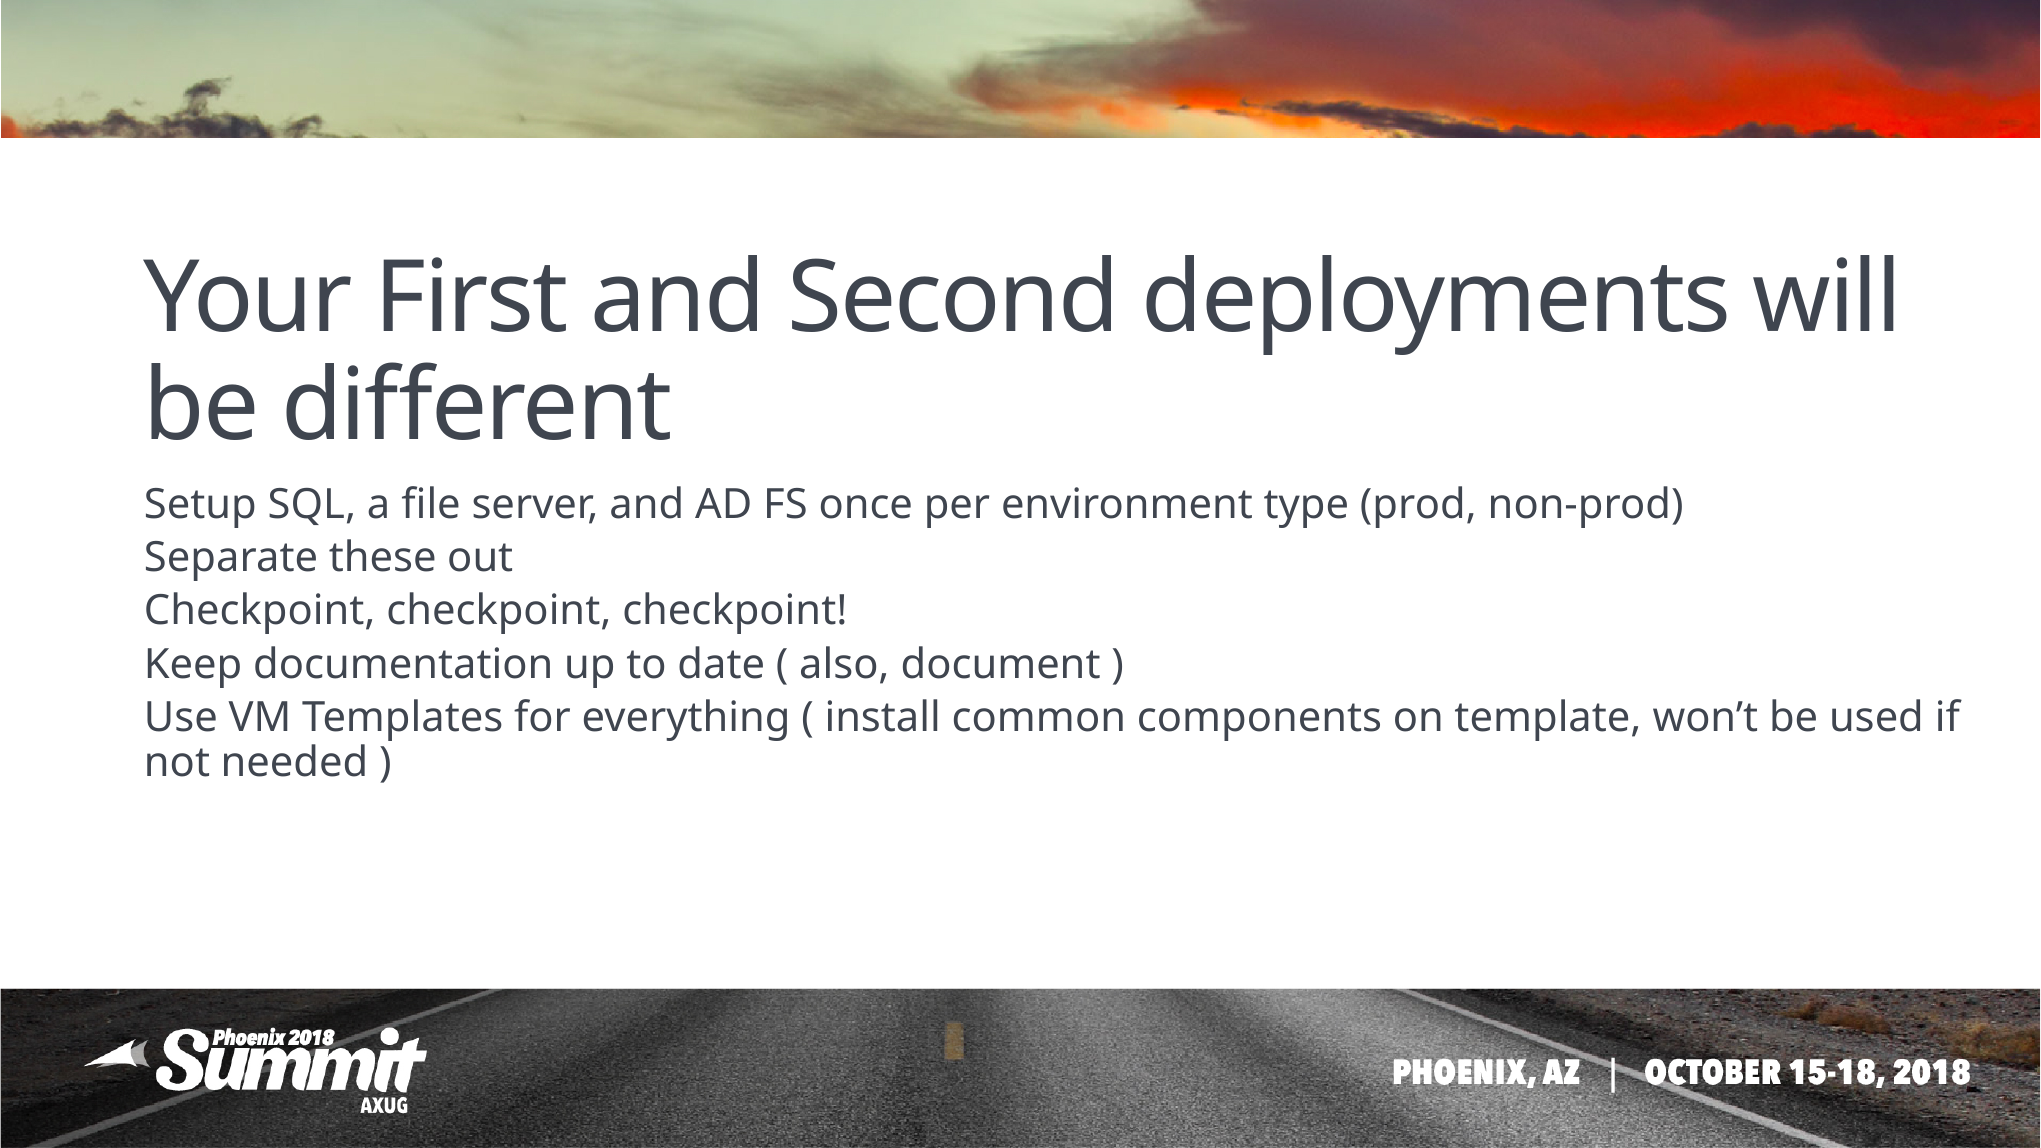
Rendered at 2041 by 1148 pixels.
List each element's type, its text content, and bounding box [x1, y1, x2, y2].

list Setup SQL, a file server, and AD FS once per environment type (prod, non-prod) Separate these out Checkpoint, checkpoint, checkpoint! Keep documentation up to date ( also, document ) Use VM Templates for everything ( install common components on template, won’t be used if not needed ) [120, 467, 1989, 811]
title Your First and Second deployments will be different [120, 229, 1990, 381]
picture [0, 0, 2041, 1148]
